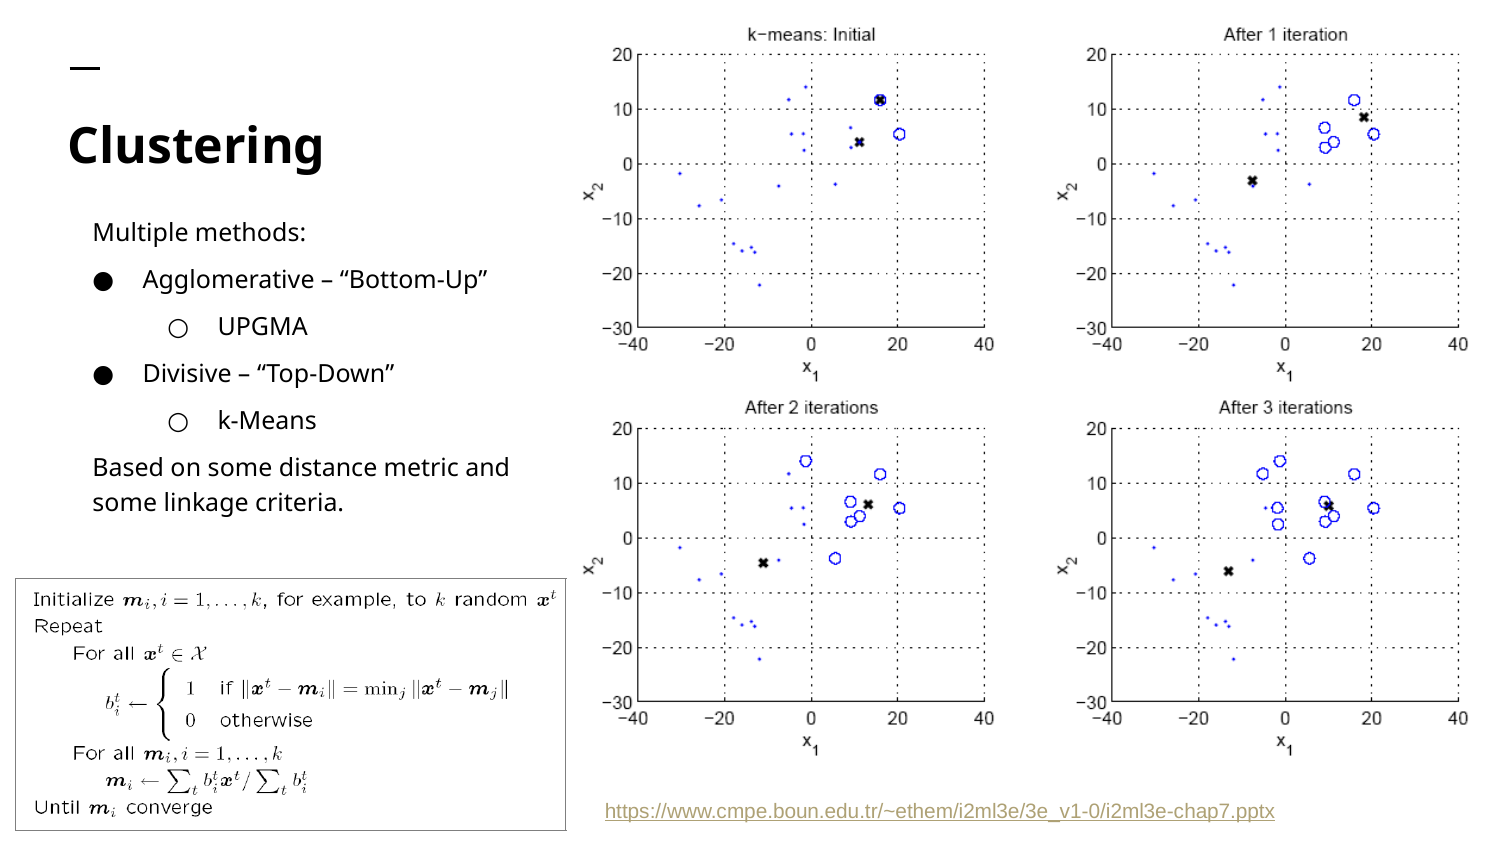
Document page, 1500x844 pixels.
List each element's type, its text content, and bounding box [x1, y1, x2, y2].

picture [11, 11, 1477, 833]
list Multiple methods: Agglomerative – “Bottom-Up” UPGMA Divisive – “Top-Down” k-Means Based on some distance metric and some linkage criteria. [52, 197, 529, 573]
title Clustering [52, 90, 514, 189]
text_box https://www.cmpe.boun.edu.tr/~ethem/i2ml3e/3e_v1-0/i2ml3e-chap7.pptx [589, 790, 1340, 831]
